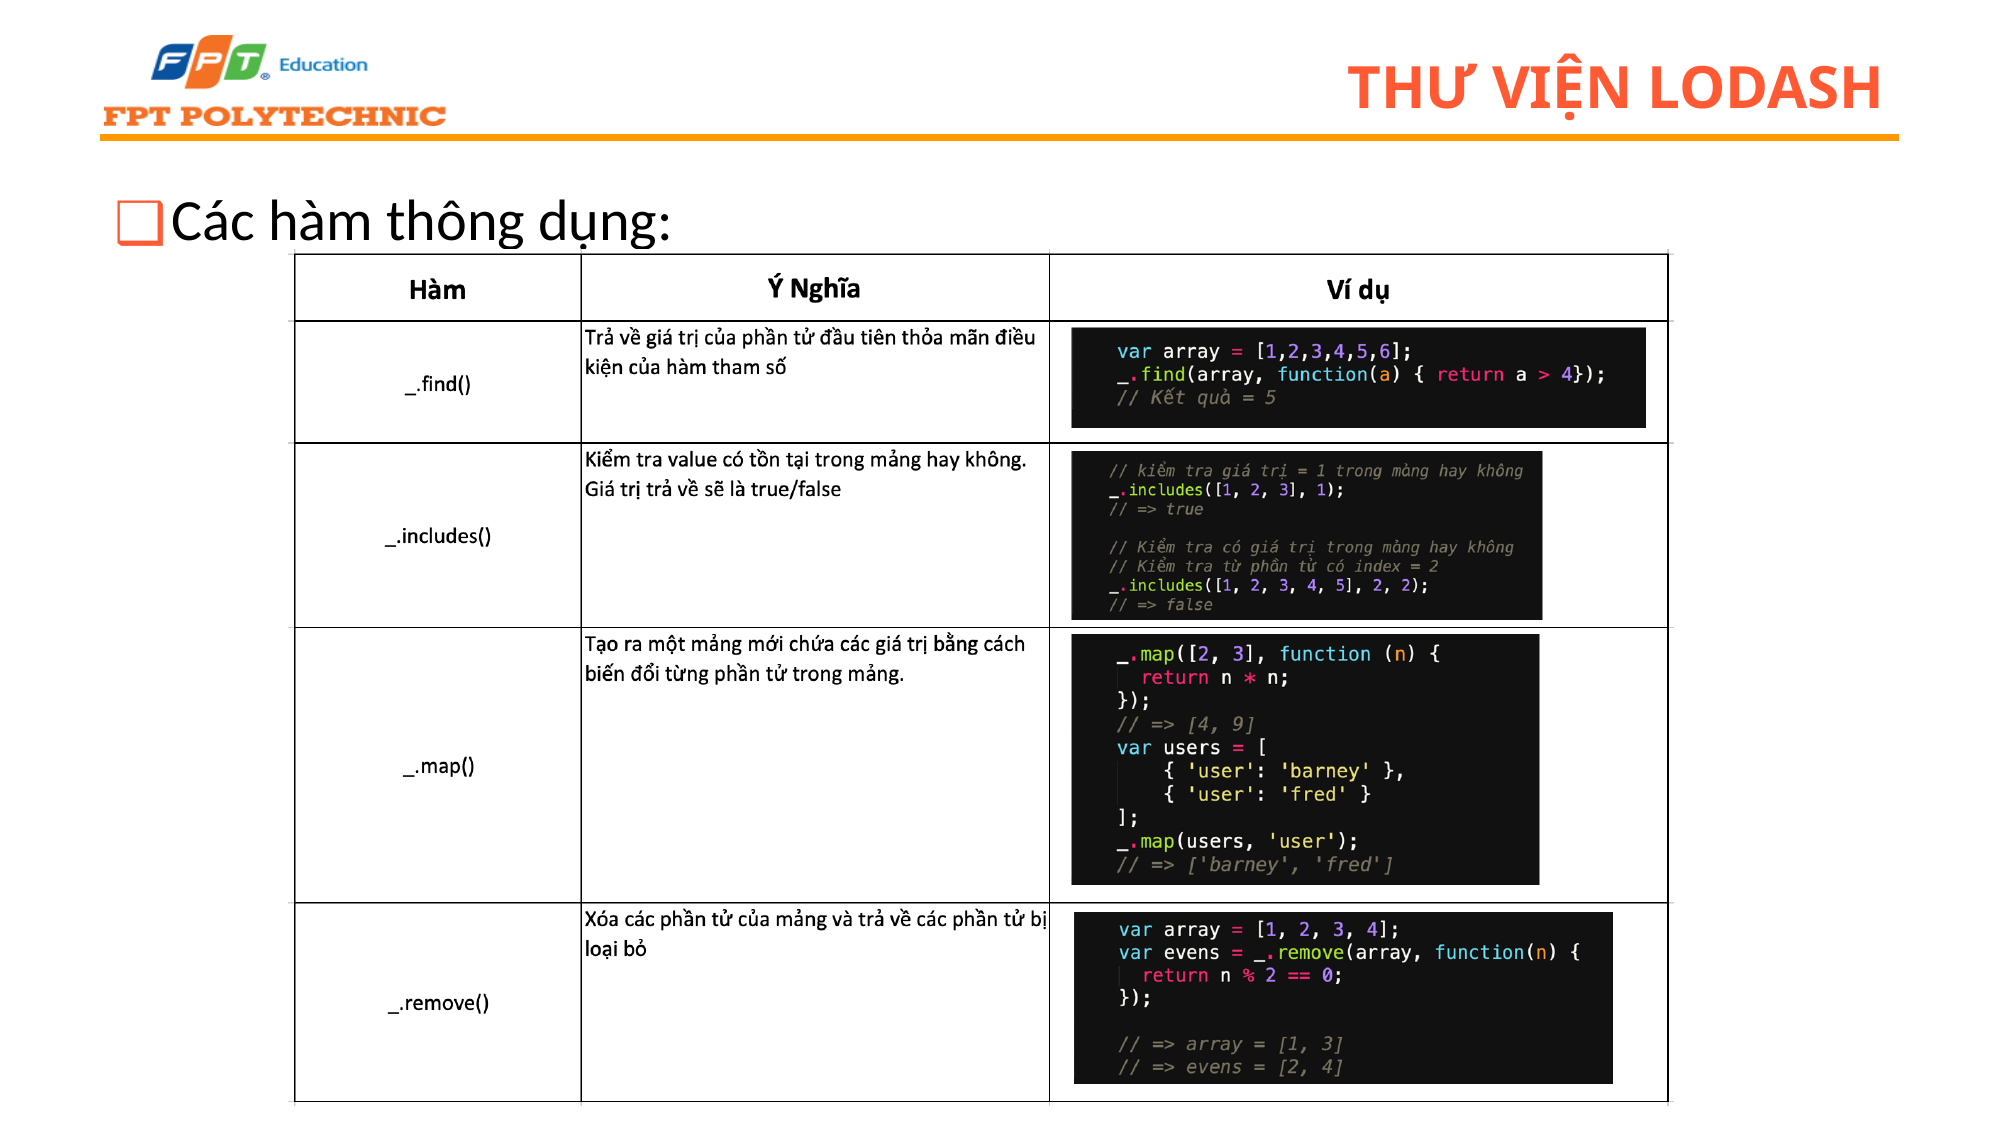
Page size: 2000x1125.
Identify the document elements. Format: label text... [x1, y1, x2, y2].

list Các hàm thông dụng: [99, 174, 1863, 1038]
picture [288, 249, 1674, 1107]
picture [104, 35, 450, 126]
title Thư viện Lodash [449, 45, 1900, 125]
